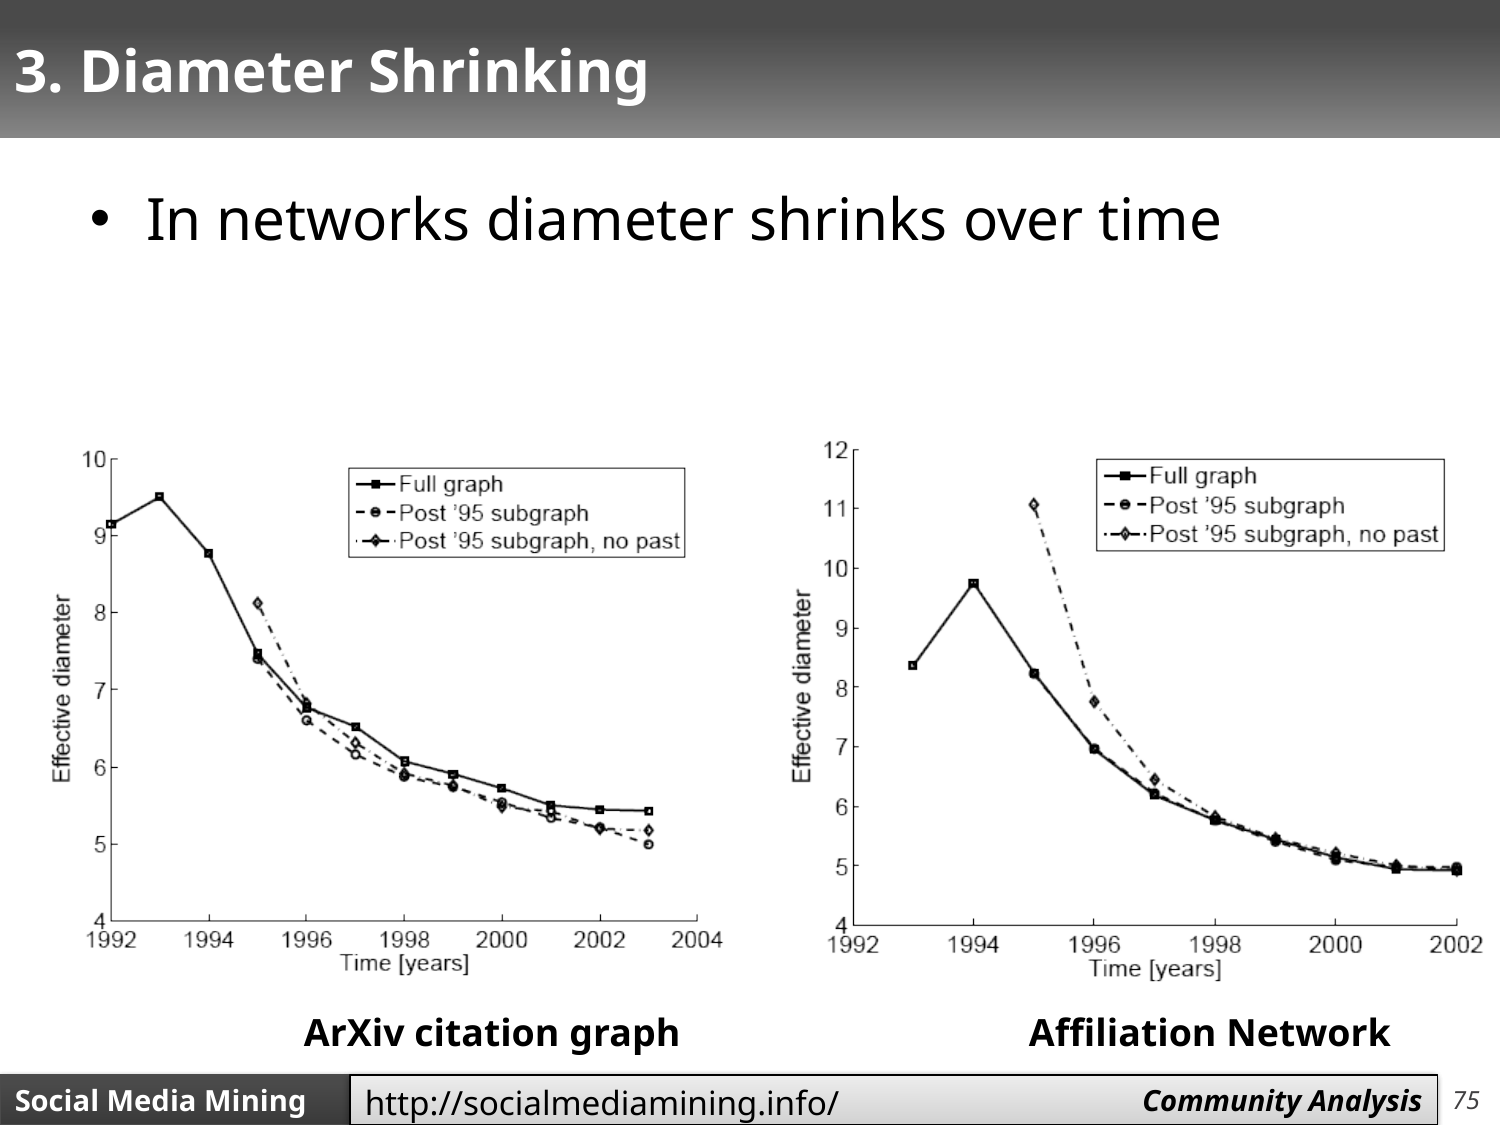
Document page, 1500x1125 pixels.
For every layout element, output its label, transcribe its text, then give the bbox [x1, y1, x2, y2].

picture [774, 424, 1488, 988]
picture [37, 417, 738, 988]
text_box Affiliation Network [1014, 1001, 1407, 1062]
text_box ArXiv citation graph [289, 1001, 696, 1062]
list In networks diameter shrinks over time [75, 174, 1425, 1048]
title 3. Diameter Shrinking [0, 0, 1500, 138]
